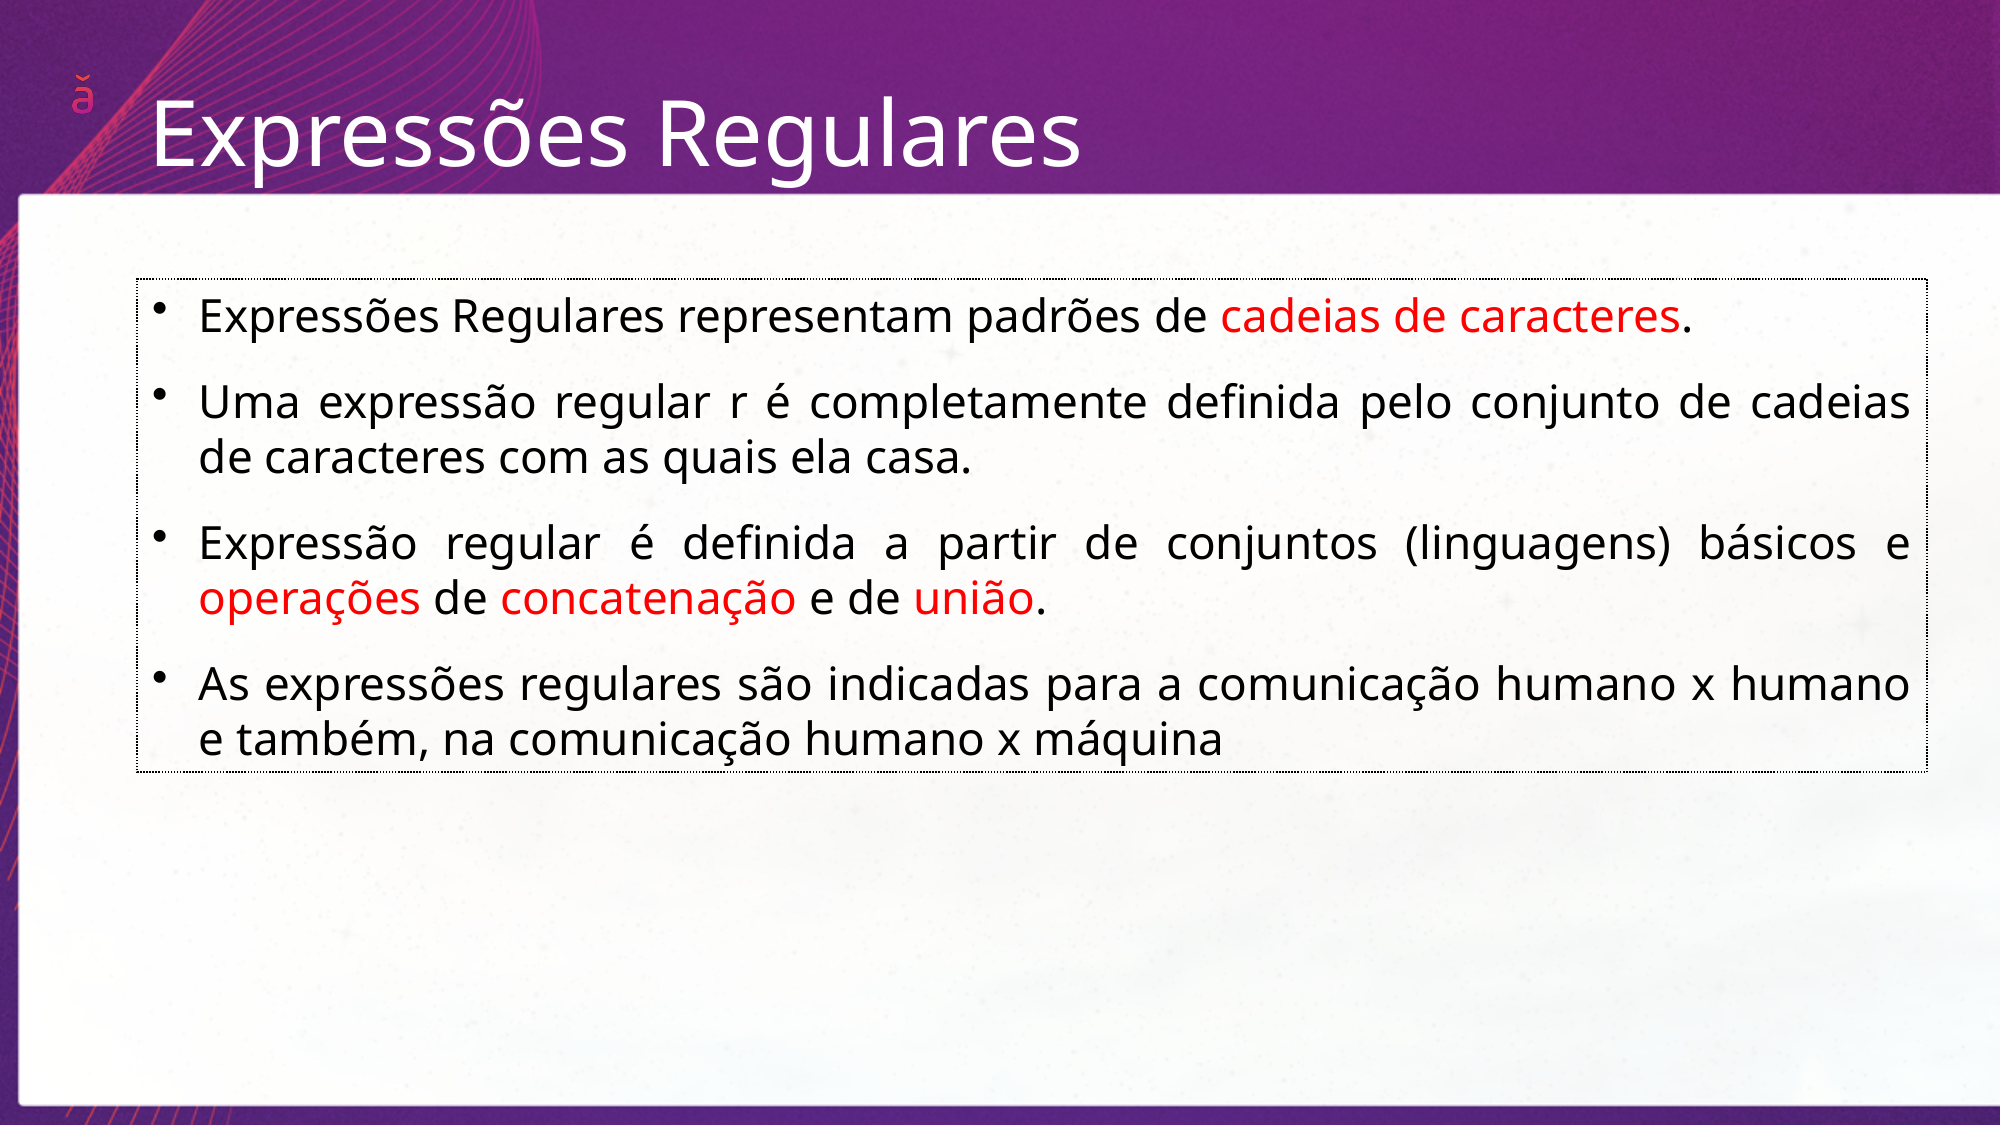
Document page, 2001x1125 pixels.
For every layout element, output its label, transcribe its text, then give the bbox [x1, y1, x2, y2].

picture [0, 0, 2000, 1125]
text_box Expressões Regulares [133, 80, 1433, 204]
text_box Expressões Regulares representam padrões de cadeias de caracteres. Uma expressão regular r é completamente definida pelo conjunto de cadeias de caracteres com as quais ela casa. Expressão regular é definida a partir de conjuntos (linguagens) básicos e operações de concatenação e de união. As expressões regulares são indicadas para a comunicação humano x humano e também, na comunicação humano x máquina [137, 278, 1927, 773]
